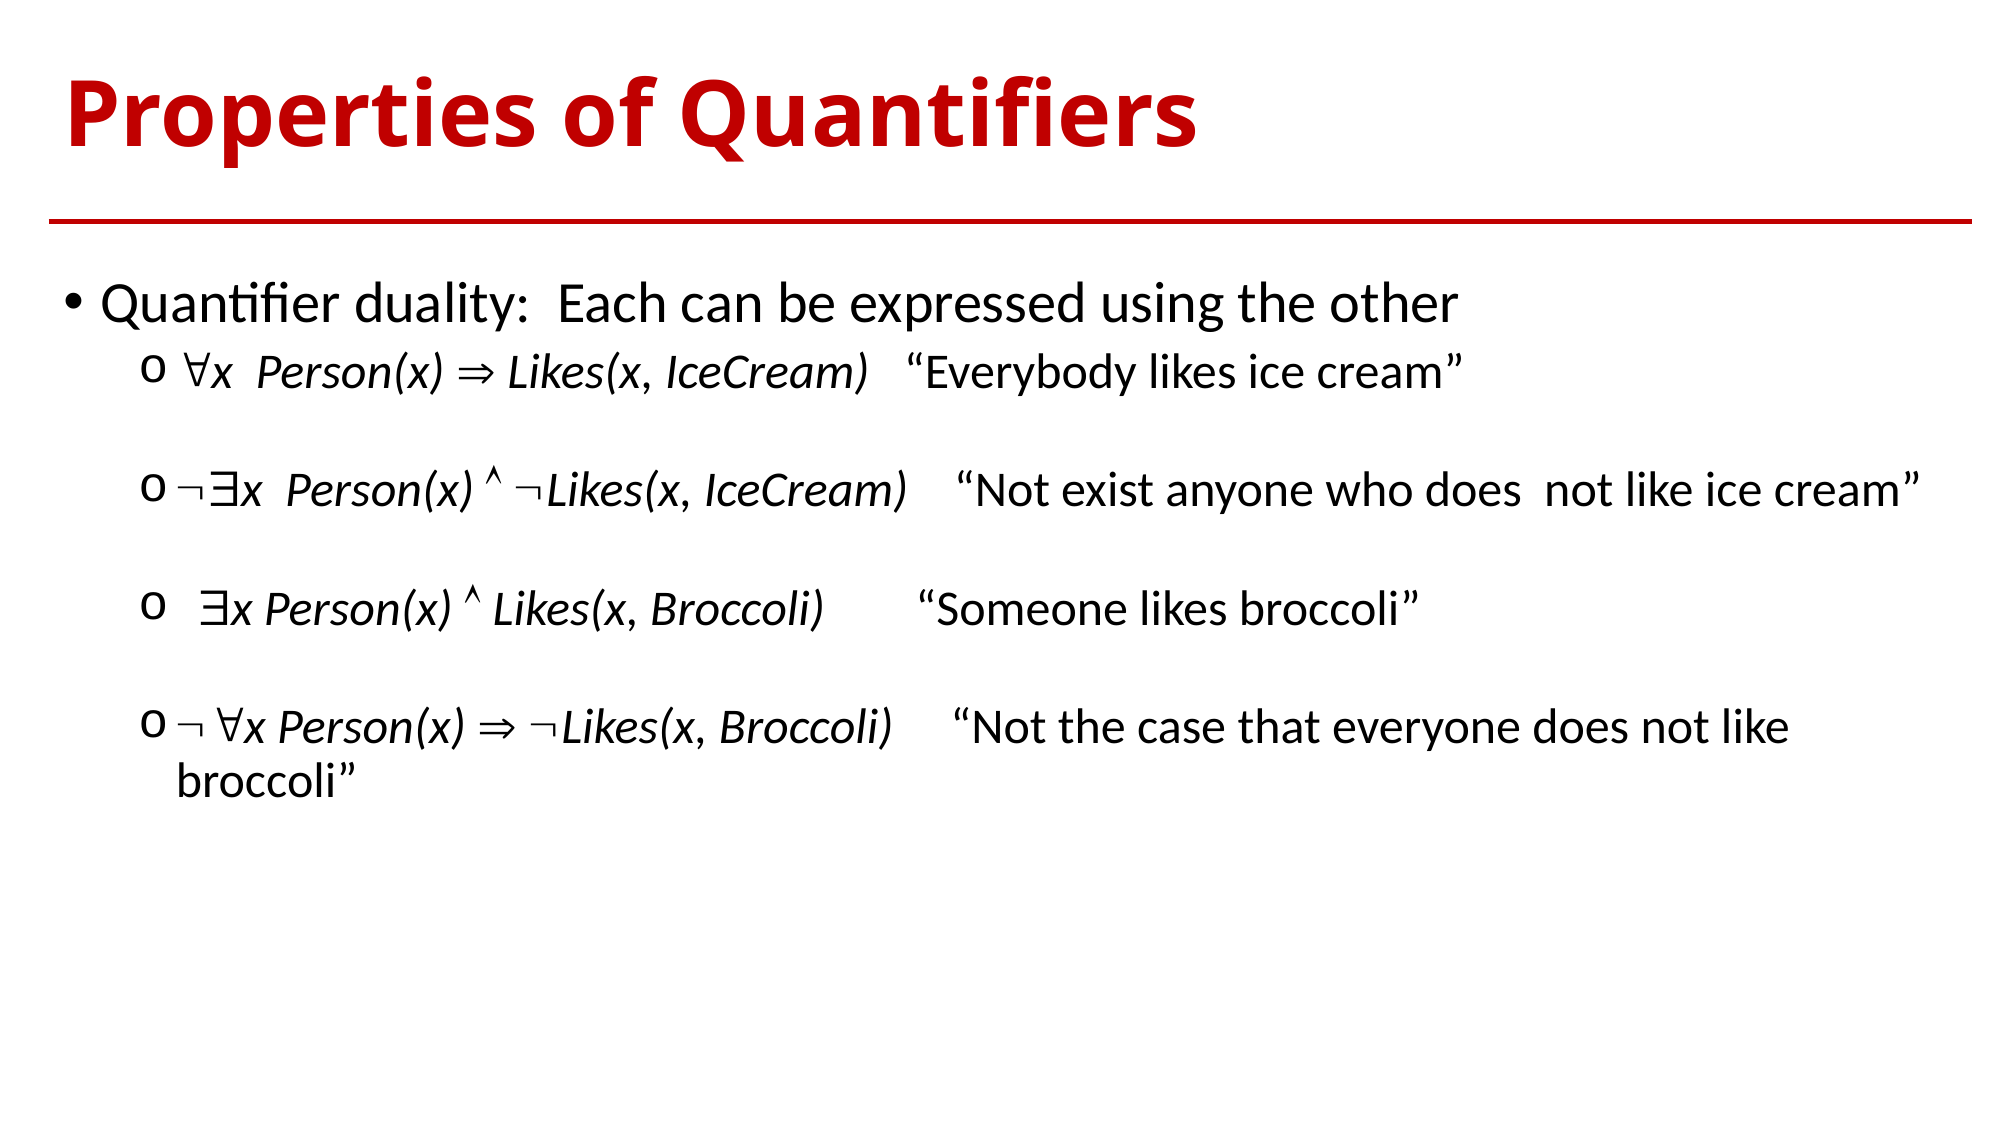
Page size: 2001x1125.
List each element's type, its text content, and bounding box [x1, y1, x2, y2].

list Quantifier duality: Each can be expressed using the other x Person(x)  Likes(x, IceCream) “Everybody likes ice cream” x Person(x)  Likes(x, IceCream) “Not exist anyone who does not like ice cream” x Person(x)  Likes(x, Broccoli) “Someone likes broccoli” x Person(x)  Likes(x, Broccoli) “Not the case that everyone does not like broccoli” [48, 264, 1972, 1014]
title Properties of Quantifiers [48, 41, 1972, 192]
